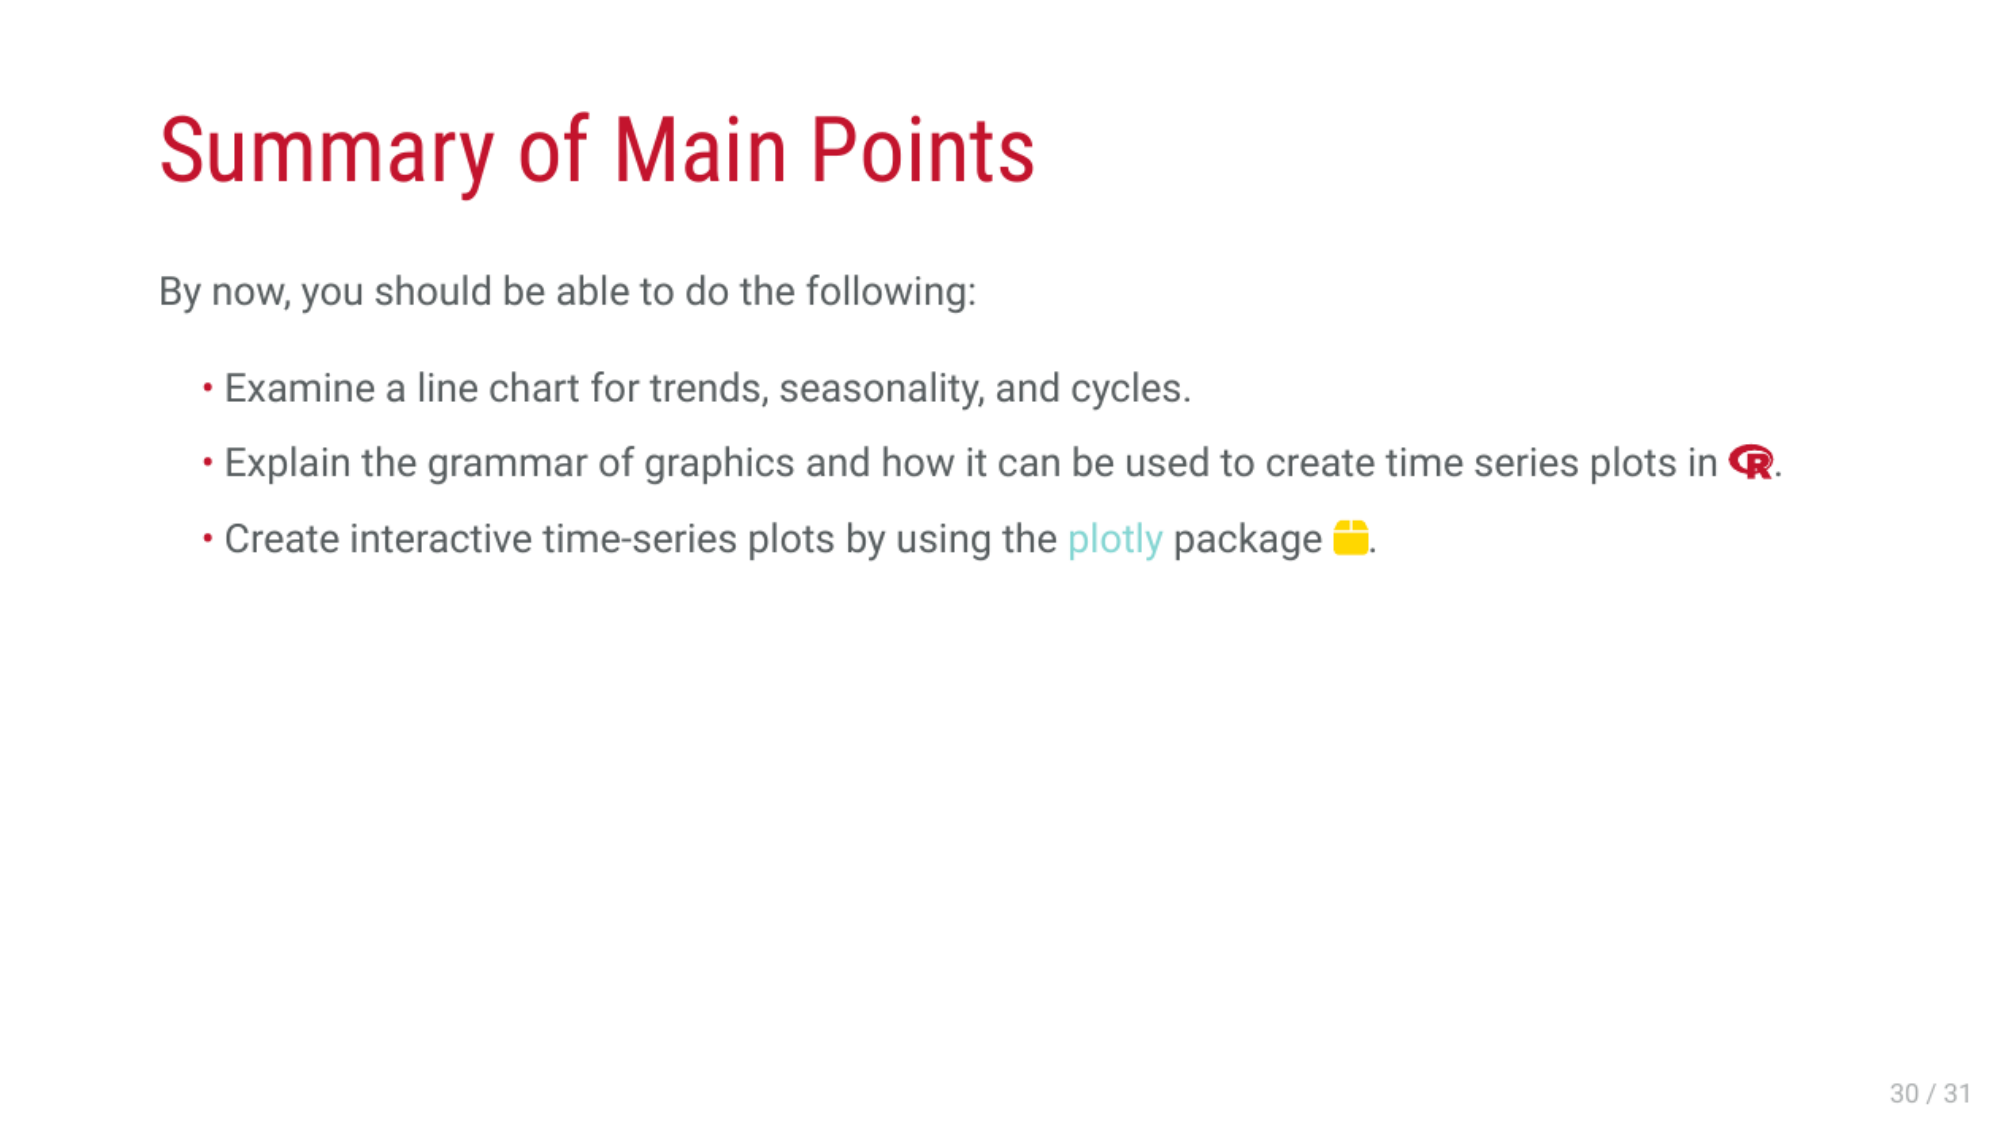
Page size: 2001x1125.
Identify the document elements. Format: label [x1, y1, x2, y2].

list [0, 0, 2000, 1125]
